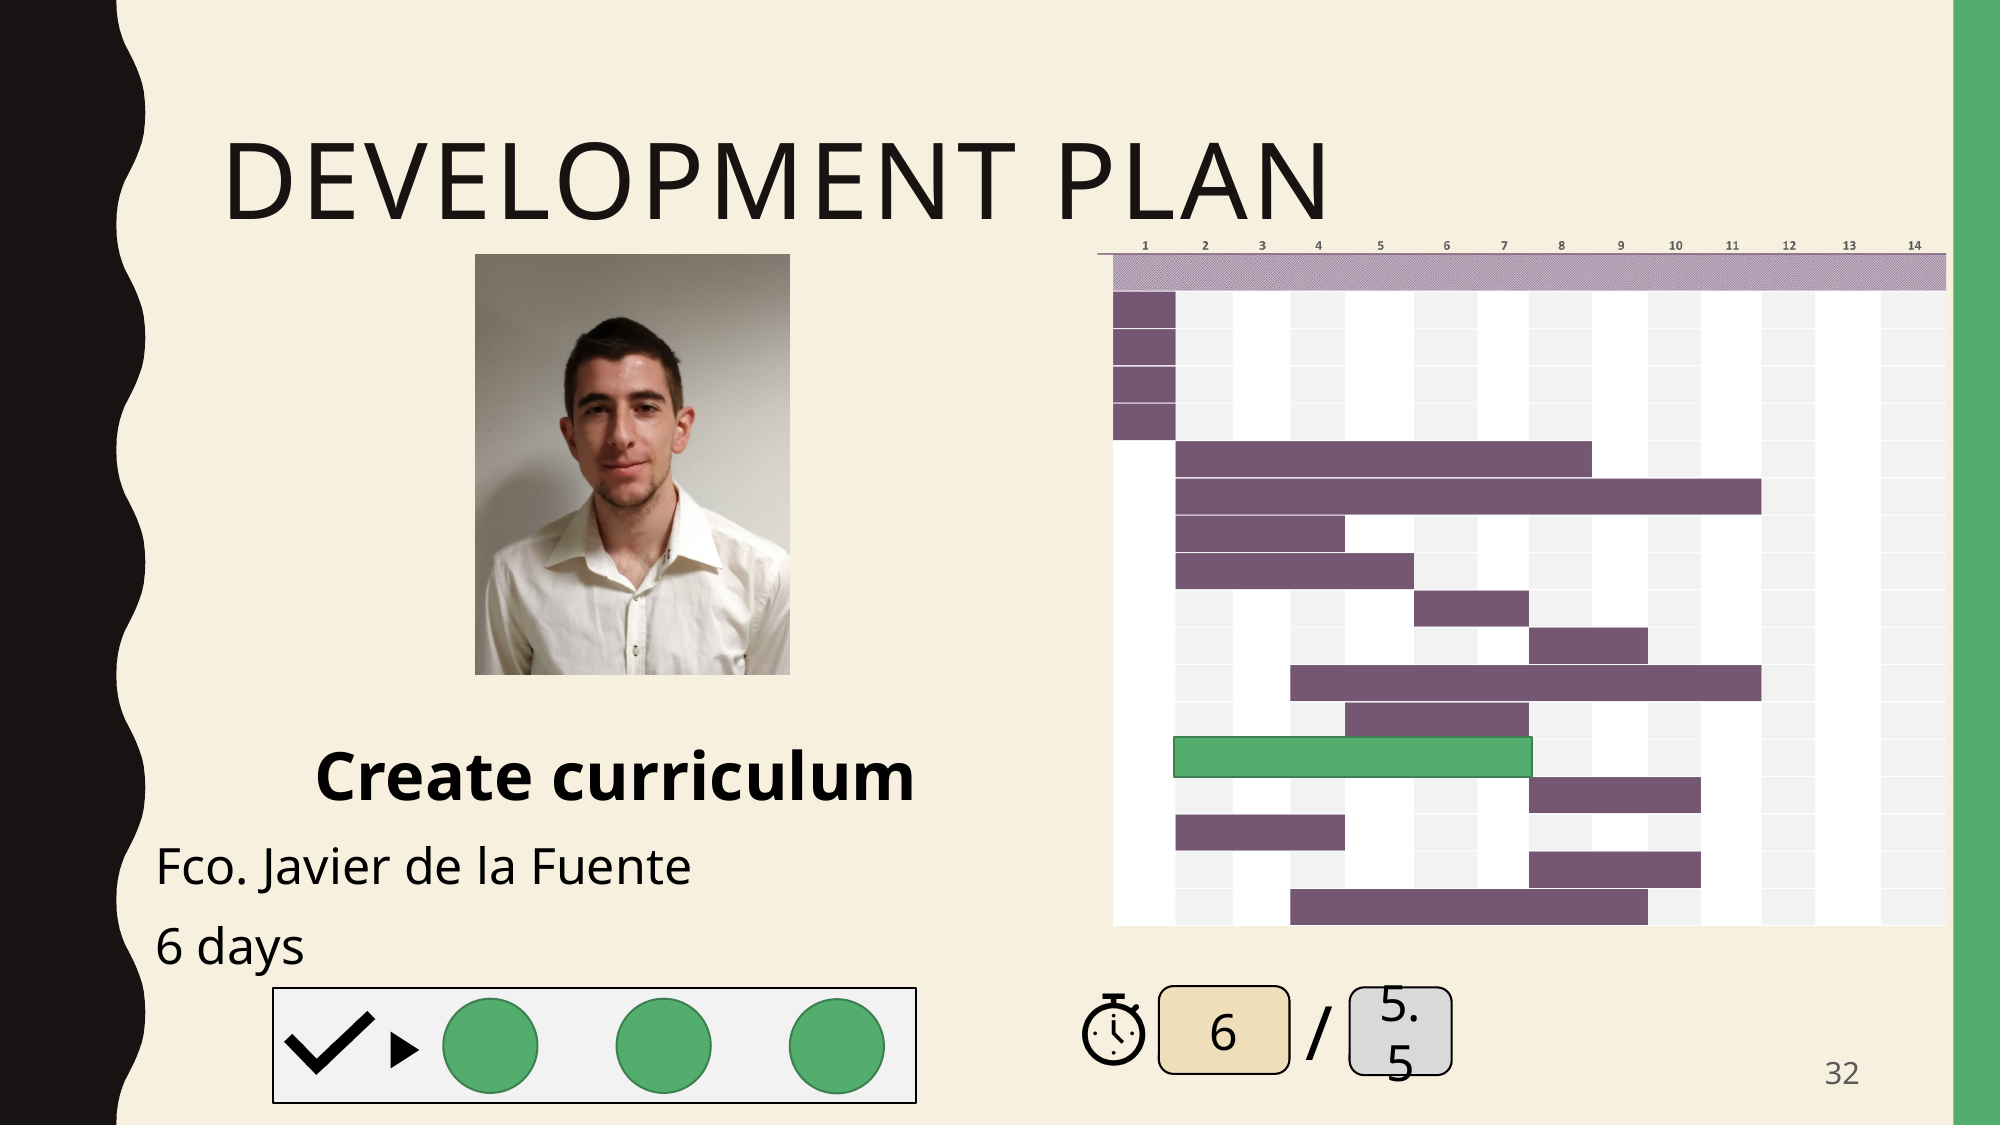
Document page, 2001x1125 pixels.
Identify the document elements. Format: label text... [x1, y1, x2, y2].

picture [475, 254, 790, 675]
text_box / [1290, 978, 1349, 1083]
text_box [273, 988, 916, 1104]
text_box 5.5 [1348, 986, 1453, 1077]
picture [1097, 233, 1954, 927]
picture [1069, 985, 1158, 1074]
text_box 6 [1158, 985, 1290, 1075]
title Development plan [205, 62, 1875, 308]
list Create curriculum Fco. Javier de la Fuente 6 days [140, 718, 1092, 988]
slide_number 32 [1412, 1045, 1875, 1103]
